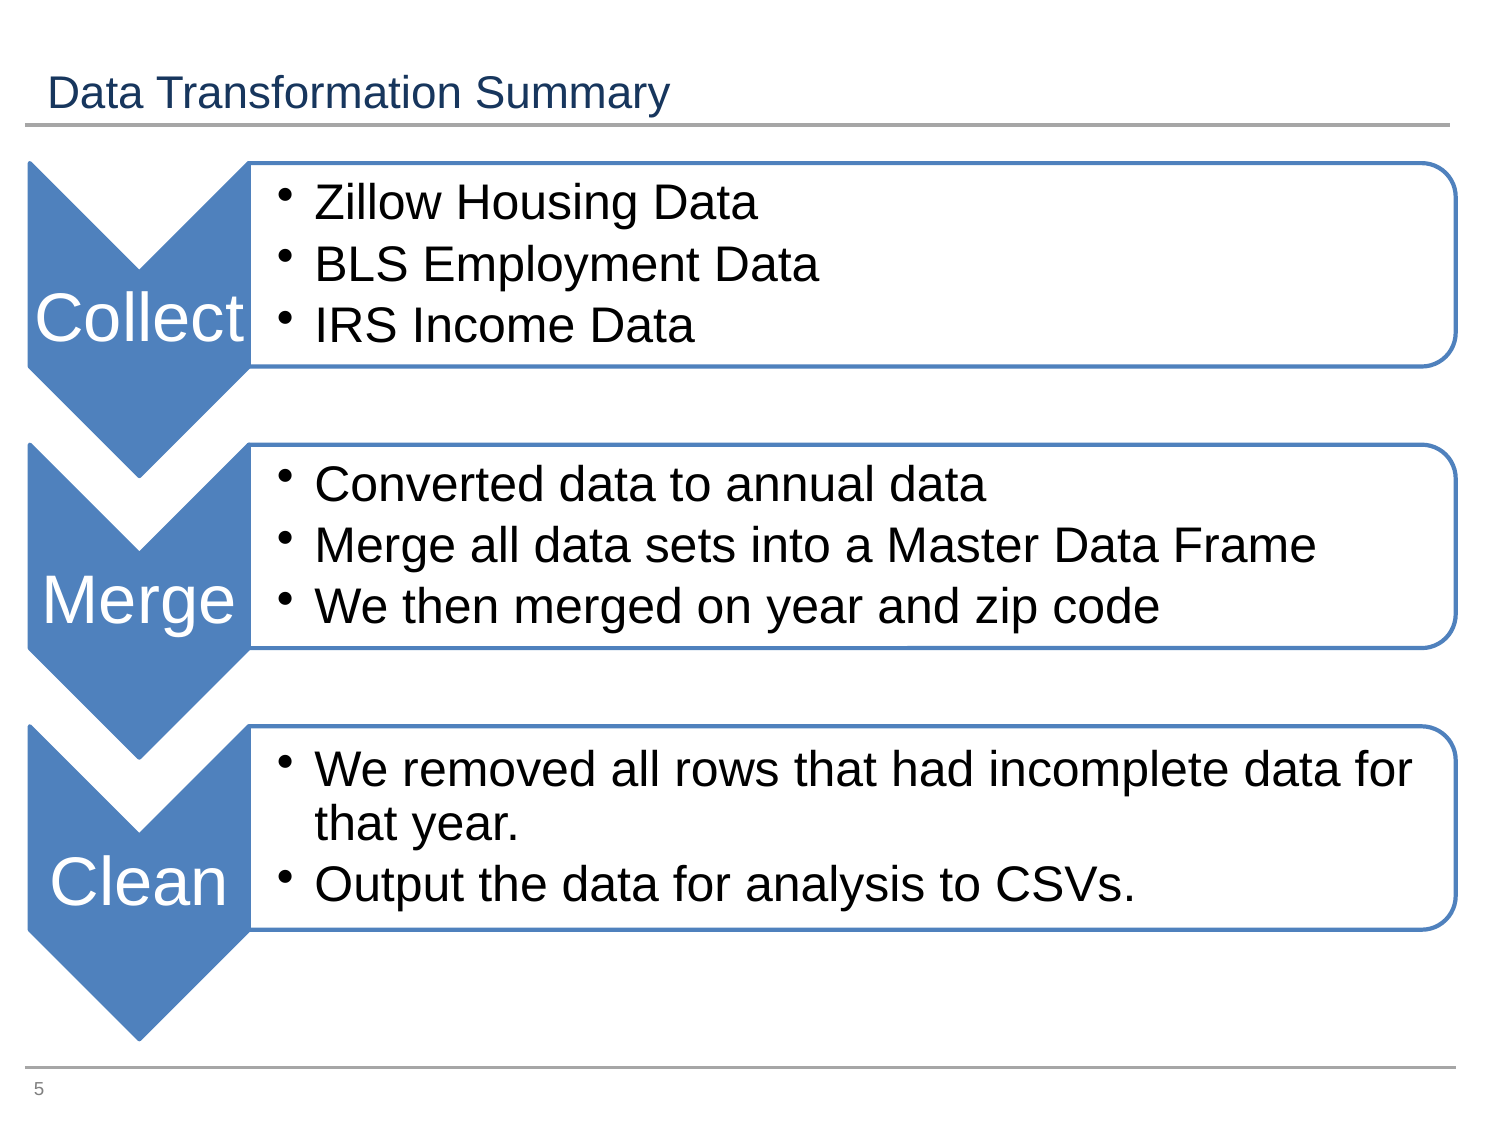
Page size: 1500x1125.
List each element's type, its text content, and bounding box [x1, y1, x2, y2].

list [29, 162, 1456, 1040]
slide_number 5 [30, 1075, 83, 1100]
title Data Transformation Summary [32, 0, 1500, 125]
